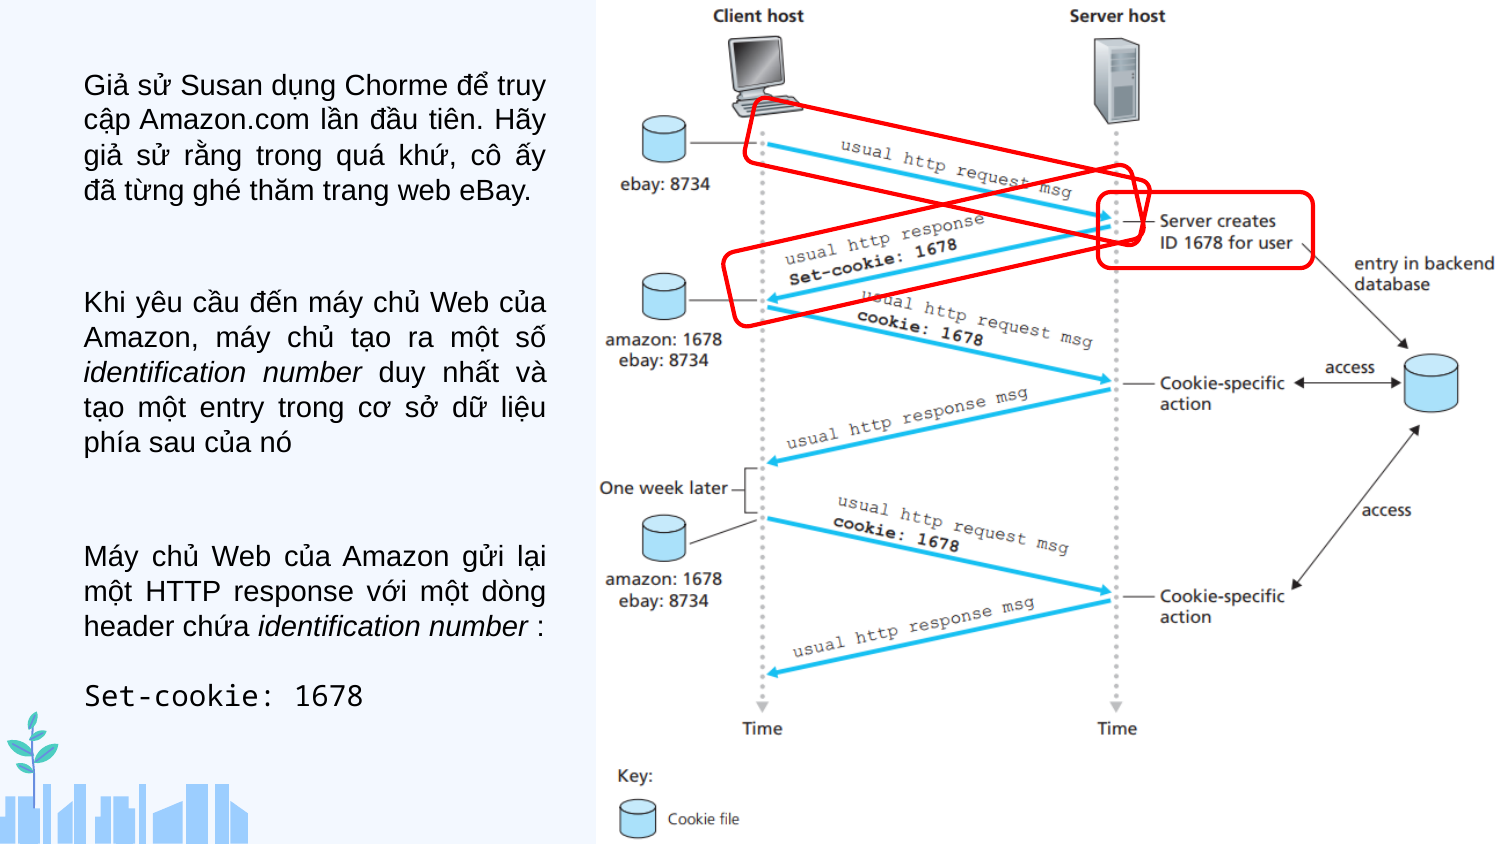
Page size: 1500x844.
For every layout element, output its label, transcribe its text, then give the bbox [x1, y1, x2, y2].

text_box Giả sử Susan dụng Chorme để truy cập Amazon.com lần đầu tiên. Hãy giả sử rằng trong quá khứ, cô ấy đã từng ghé thăm trang web eBay. [68, 50, 563, 218]
picture [595, 0, 1500, 844]
text_box Máy chủ Web của Amazon gửi lại một HTTP response với một dòng header chứa identification number : Set-cookie: 1678 [68, 521, 563, 725]
text_box Khi yêu cầu đến máy chủ Web của Amazon, máy chủ tạo ra một số identification number duy nhất và tạo một entry trong cơ sở dữ liệu phía sau của nó [68, 268, 563, 472]
